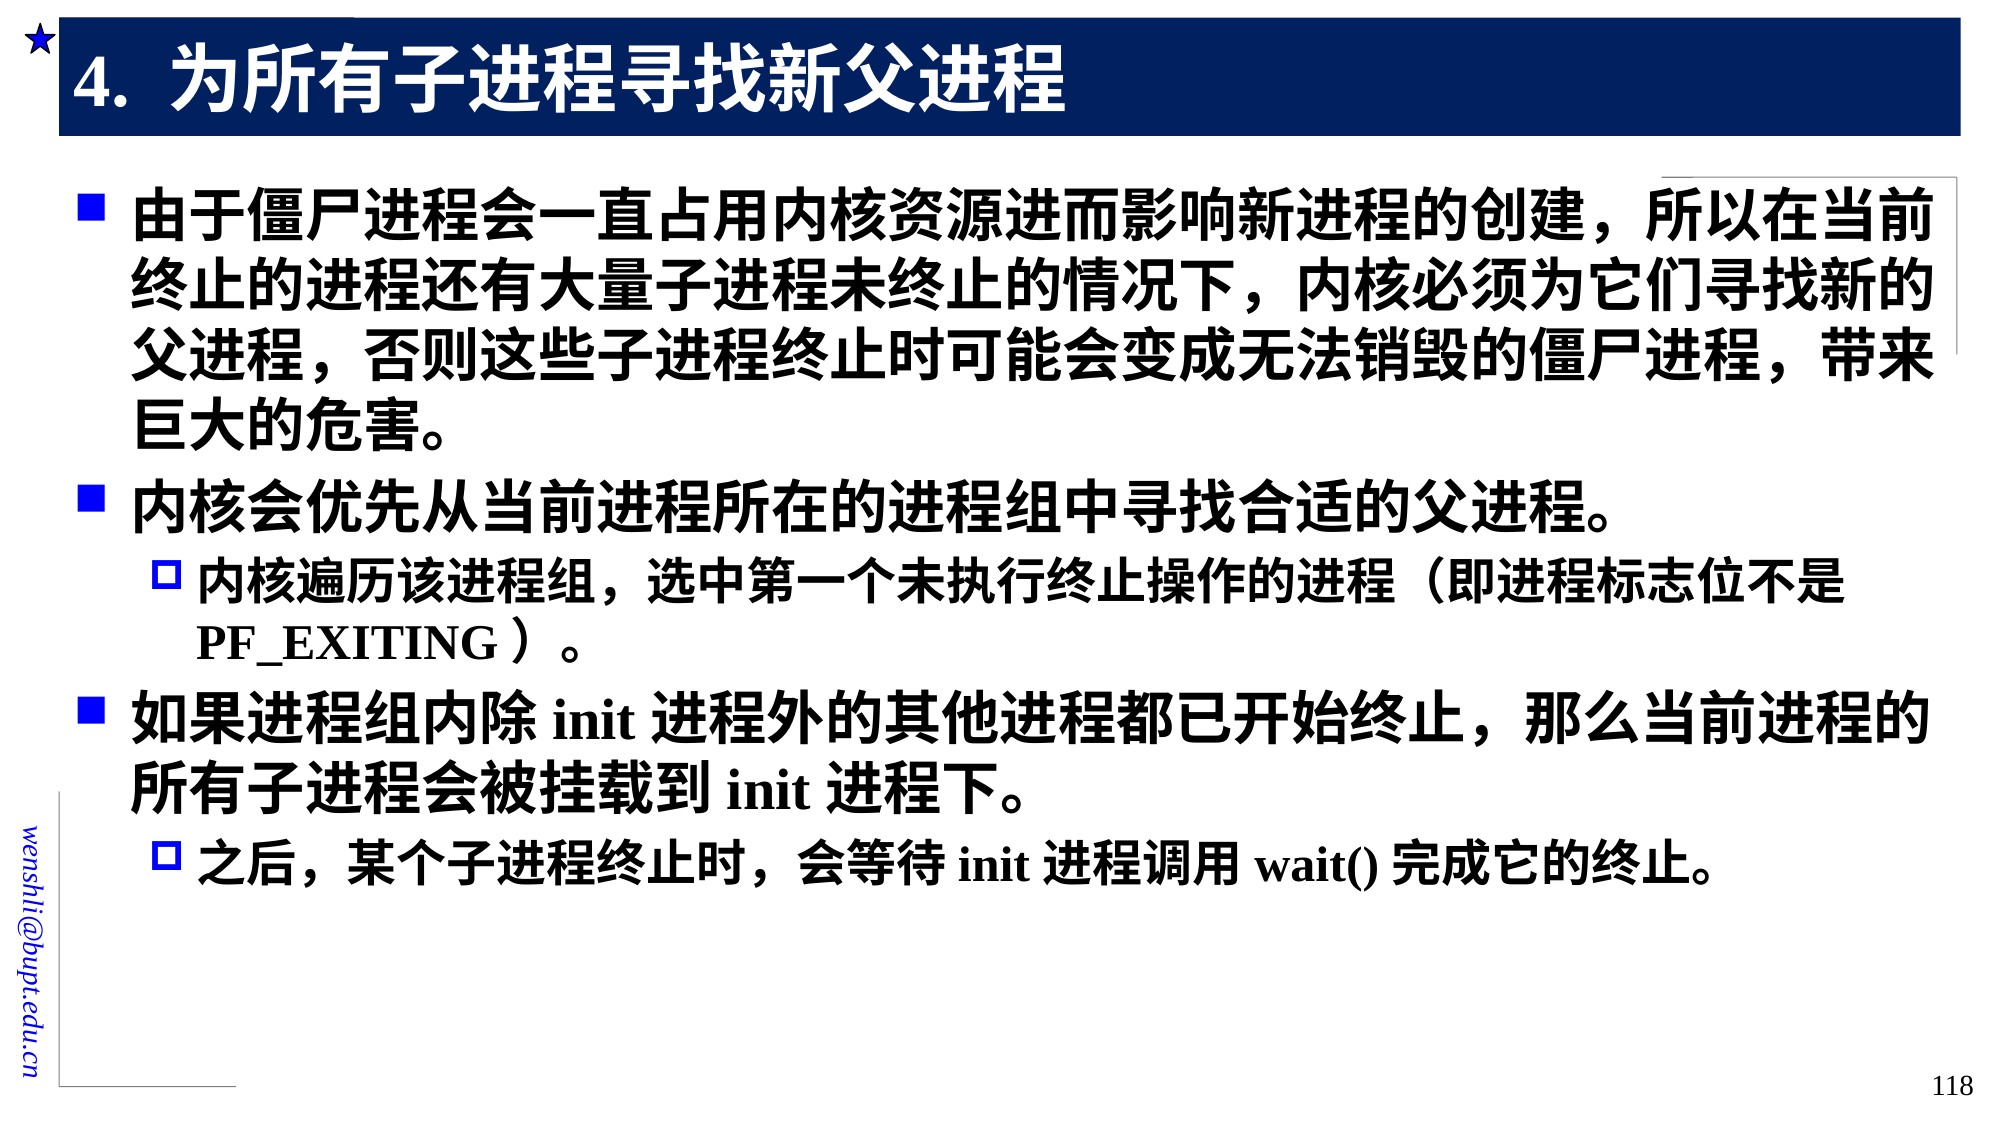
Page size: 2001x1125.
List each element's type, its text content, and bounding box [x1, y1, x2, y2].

slide_number 118 [1822, 1058, 1990, 1113]
title 4. 为所有子进程寻找新父进程 [58, 17, 1961, 137]
list 由于僵尸进程会一直占用内核资源进而影响新进程的创建，所以在当前终止的进程还有大量子进程未终止的情况下，内核必须为它们寻找新的父进程，否则这些子进程终止时可能会变成无法销毁的僵尸进程，带来巨大的危害。 内核会优先从当前进程所在的进程组中寻找合适的父进程。 内核遍历该进程组，选中第一个未执行终止操作的进程（即进程标志位不是PF_EXITING）。 如果进程组内除init进程外的其他进程都已开始终止，那么当前进程的所有子进程会被挂载到init进程下。 之后，某个子进程终止时，会等待init进程调用wait()完成它的终止。 [59, 171, 1955, 1087]
